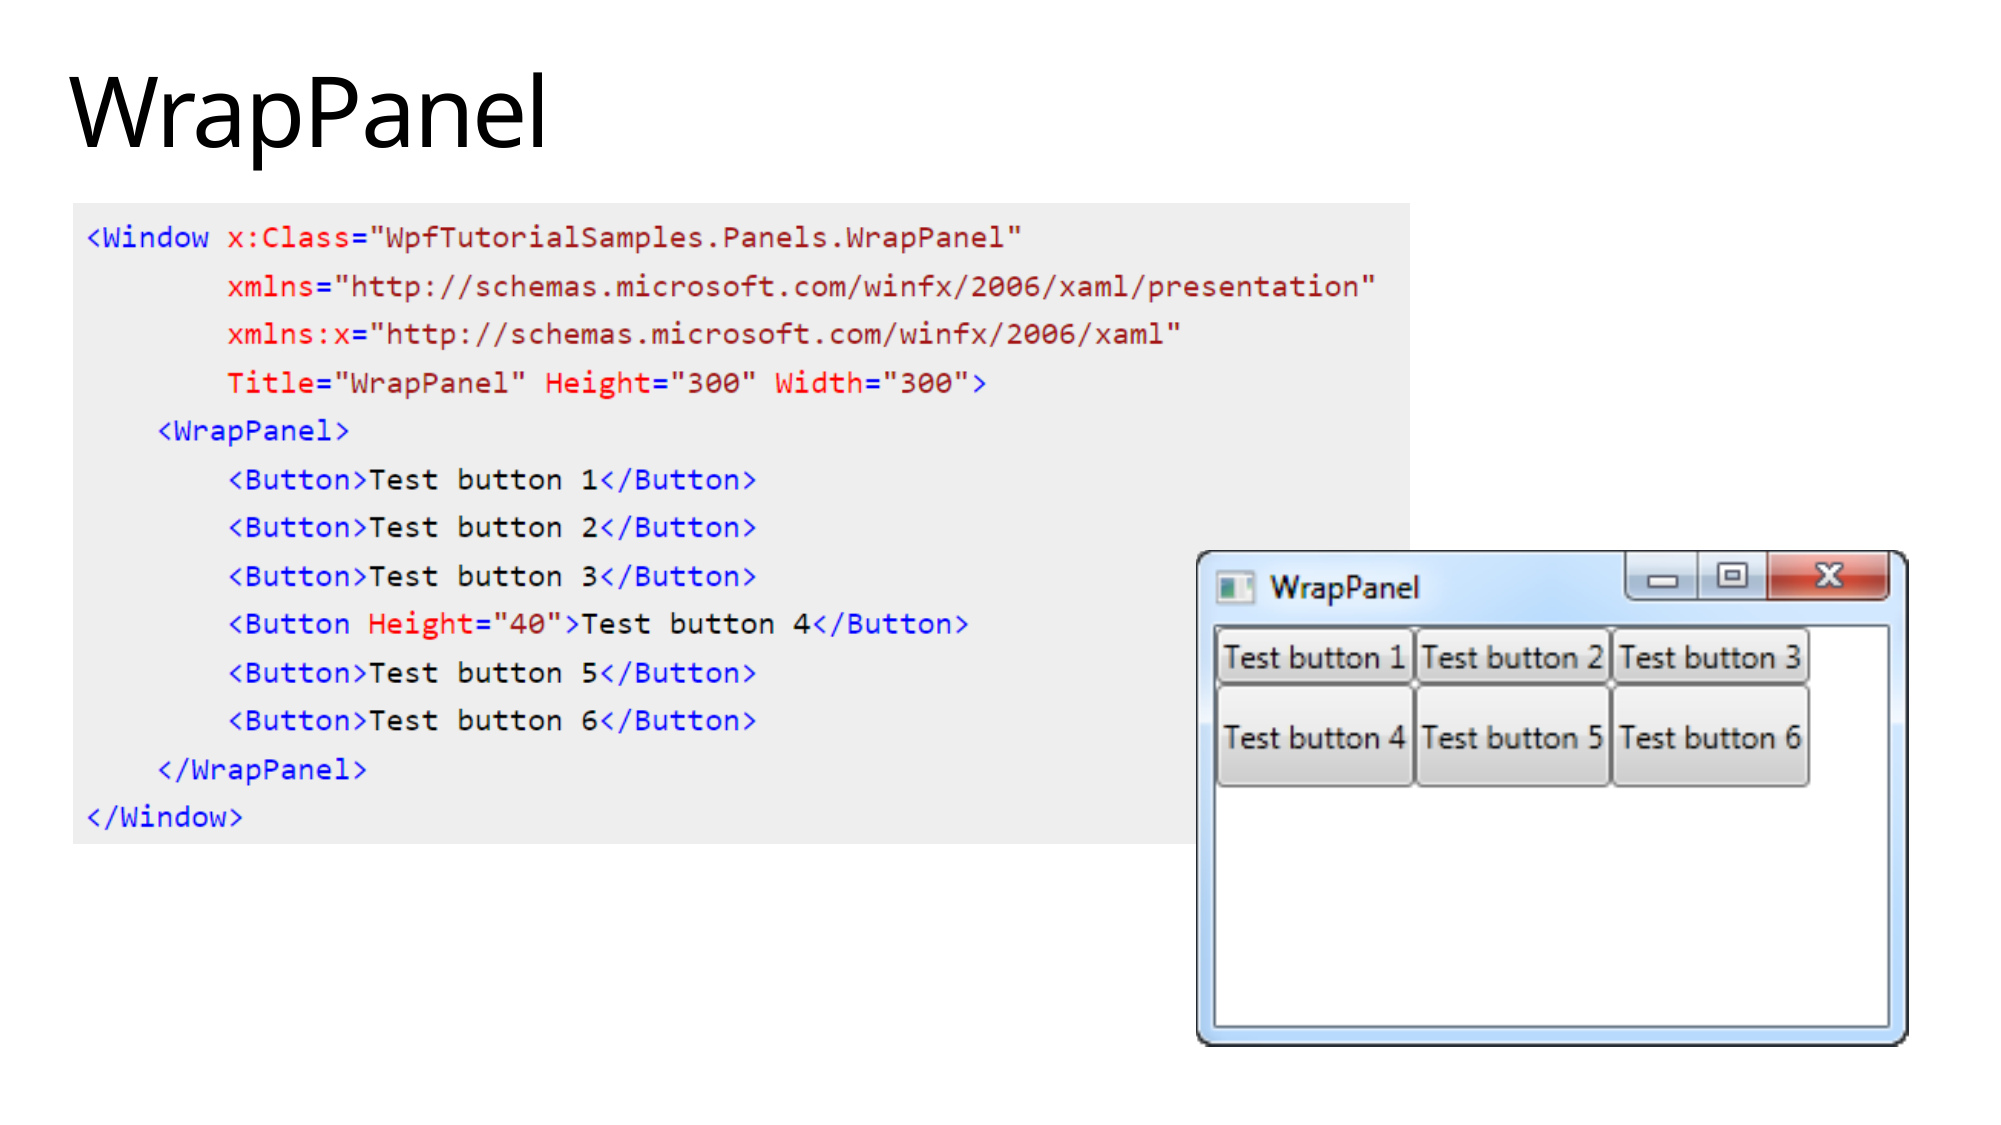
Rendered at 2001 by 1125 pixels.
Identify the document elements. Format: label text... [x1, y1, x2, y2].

picture [73, 203, 1910, 1047]
title WrapPanel [44, 47, 1957, 196]
